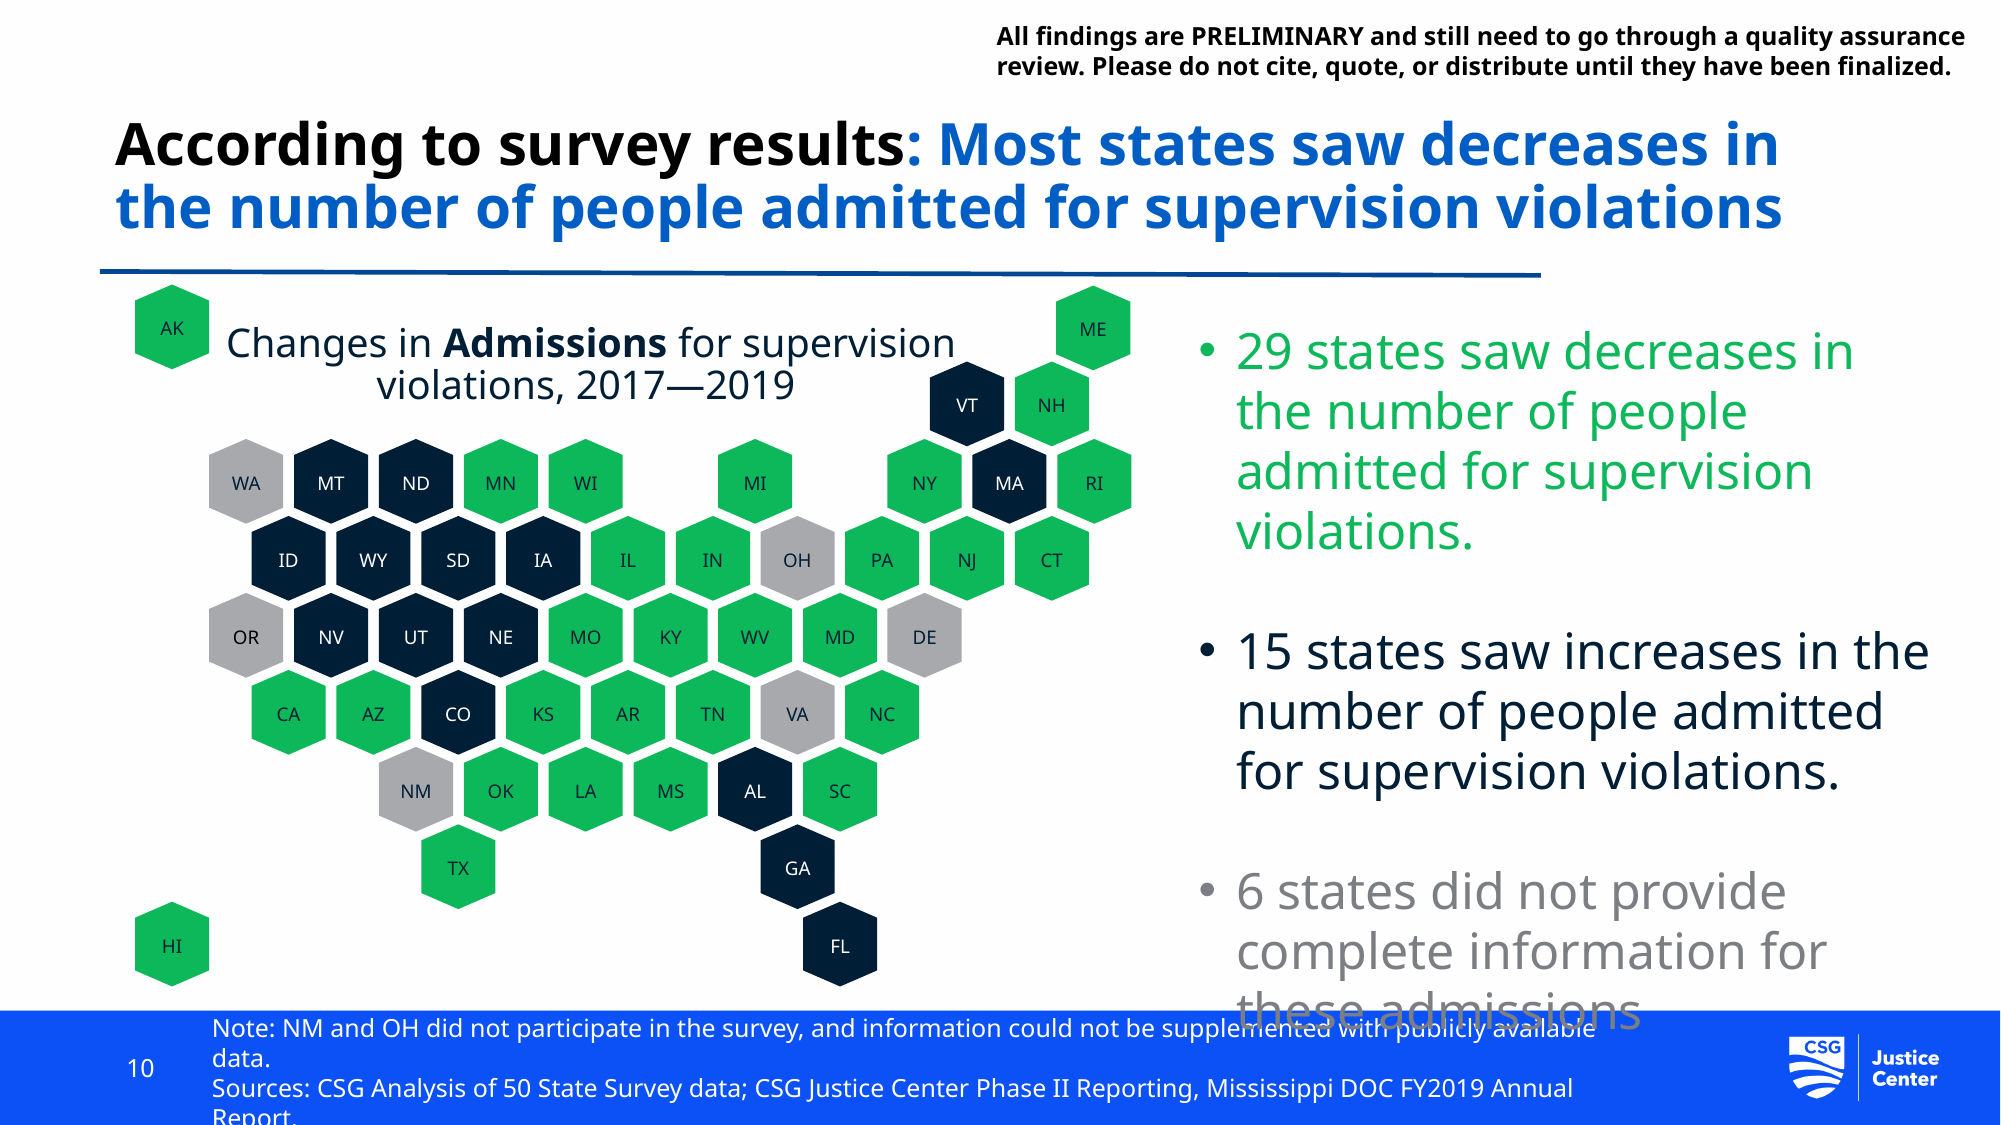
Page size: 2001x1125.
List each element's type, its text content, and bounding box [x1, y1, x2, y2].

footer Note: NM and OH did not participate in the survey, and information could not be supplemented with publicly available data. Sources: CSG Analysis of 50 State Survey data; CSG Justice Center Phase II Reporting, Mississippi DOC FY2019 Annual Report. [196, 1039, 1650, 1105]
text_box 29 states saw decreases in the number of people admitted for supervision violations. 15 states saw increases in the number of people admitted for supervision violations. 6 states did not provide complete information for these admissions [1183, 311, 1961, 753]
slide_number 10 [99, 1039, 170, 1100]
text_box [134, 284, 1132, 987]
text_box All findings are PRELIMINARY and still need to go through a quality assurance review. Please do not cite, quote, or distribute until they have been finalized. [981, 20, 2000, 81]
title According to survey results: Most states saw decreases in the number of people admitted for supervision violations [100, 75, 1901, 282]
picture [0, 0, 2001, 1125]
